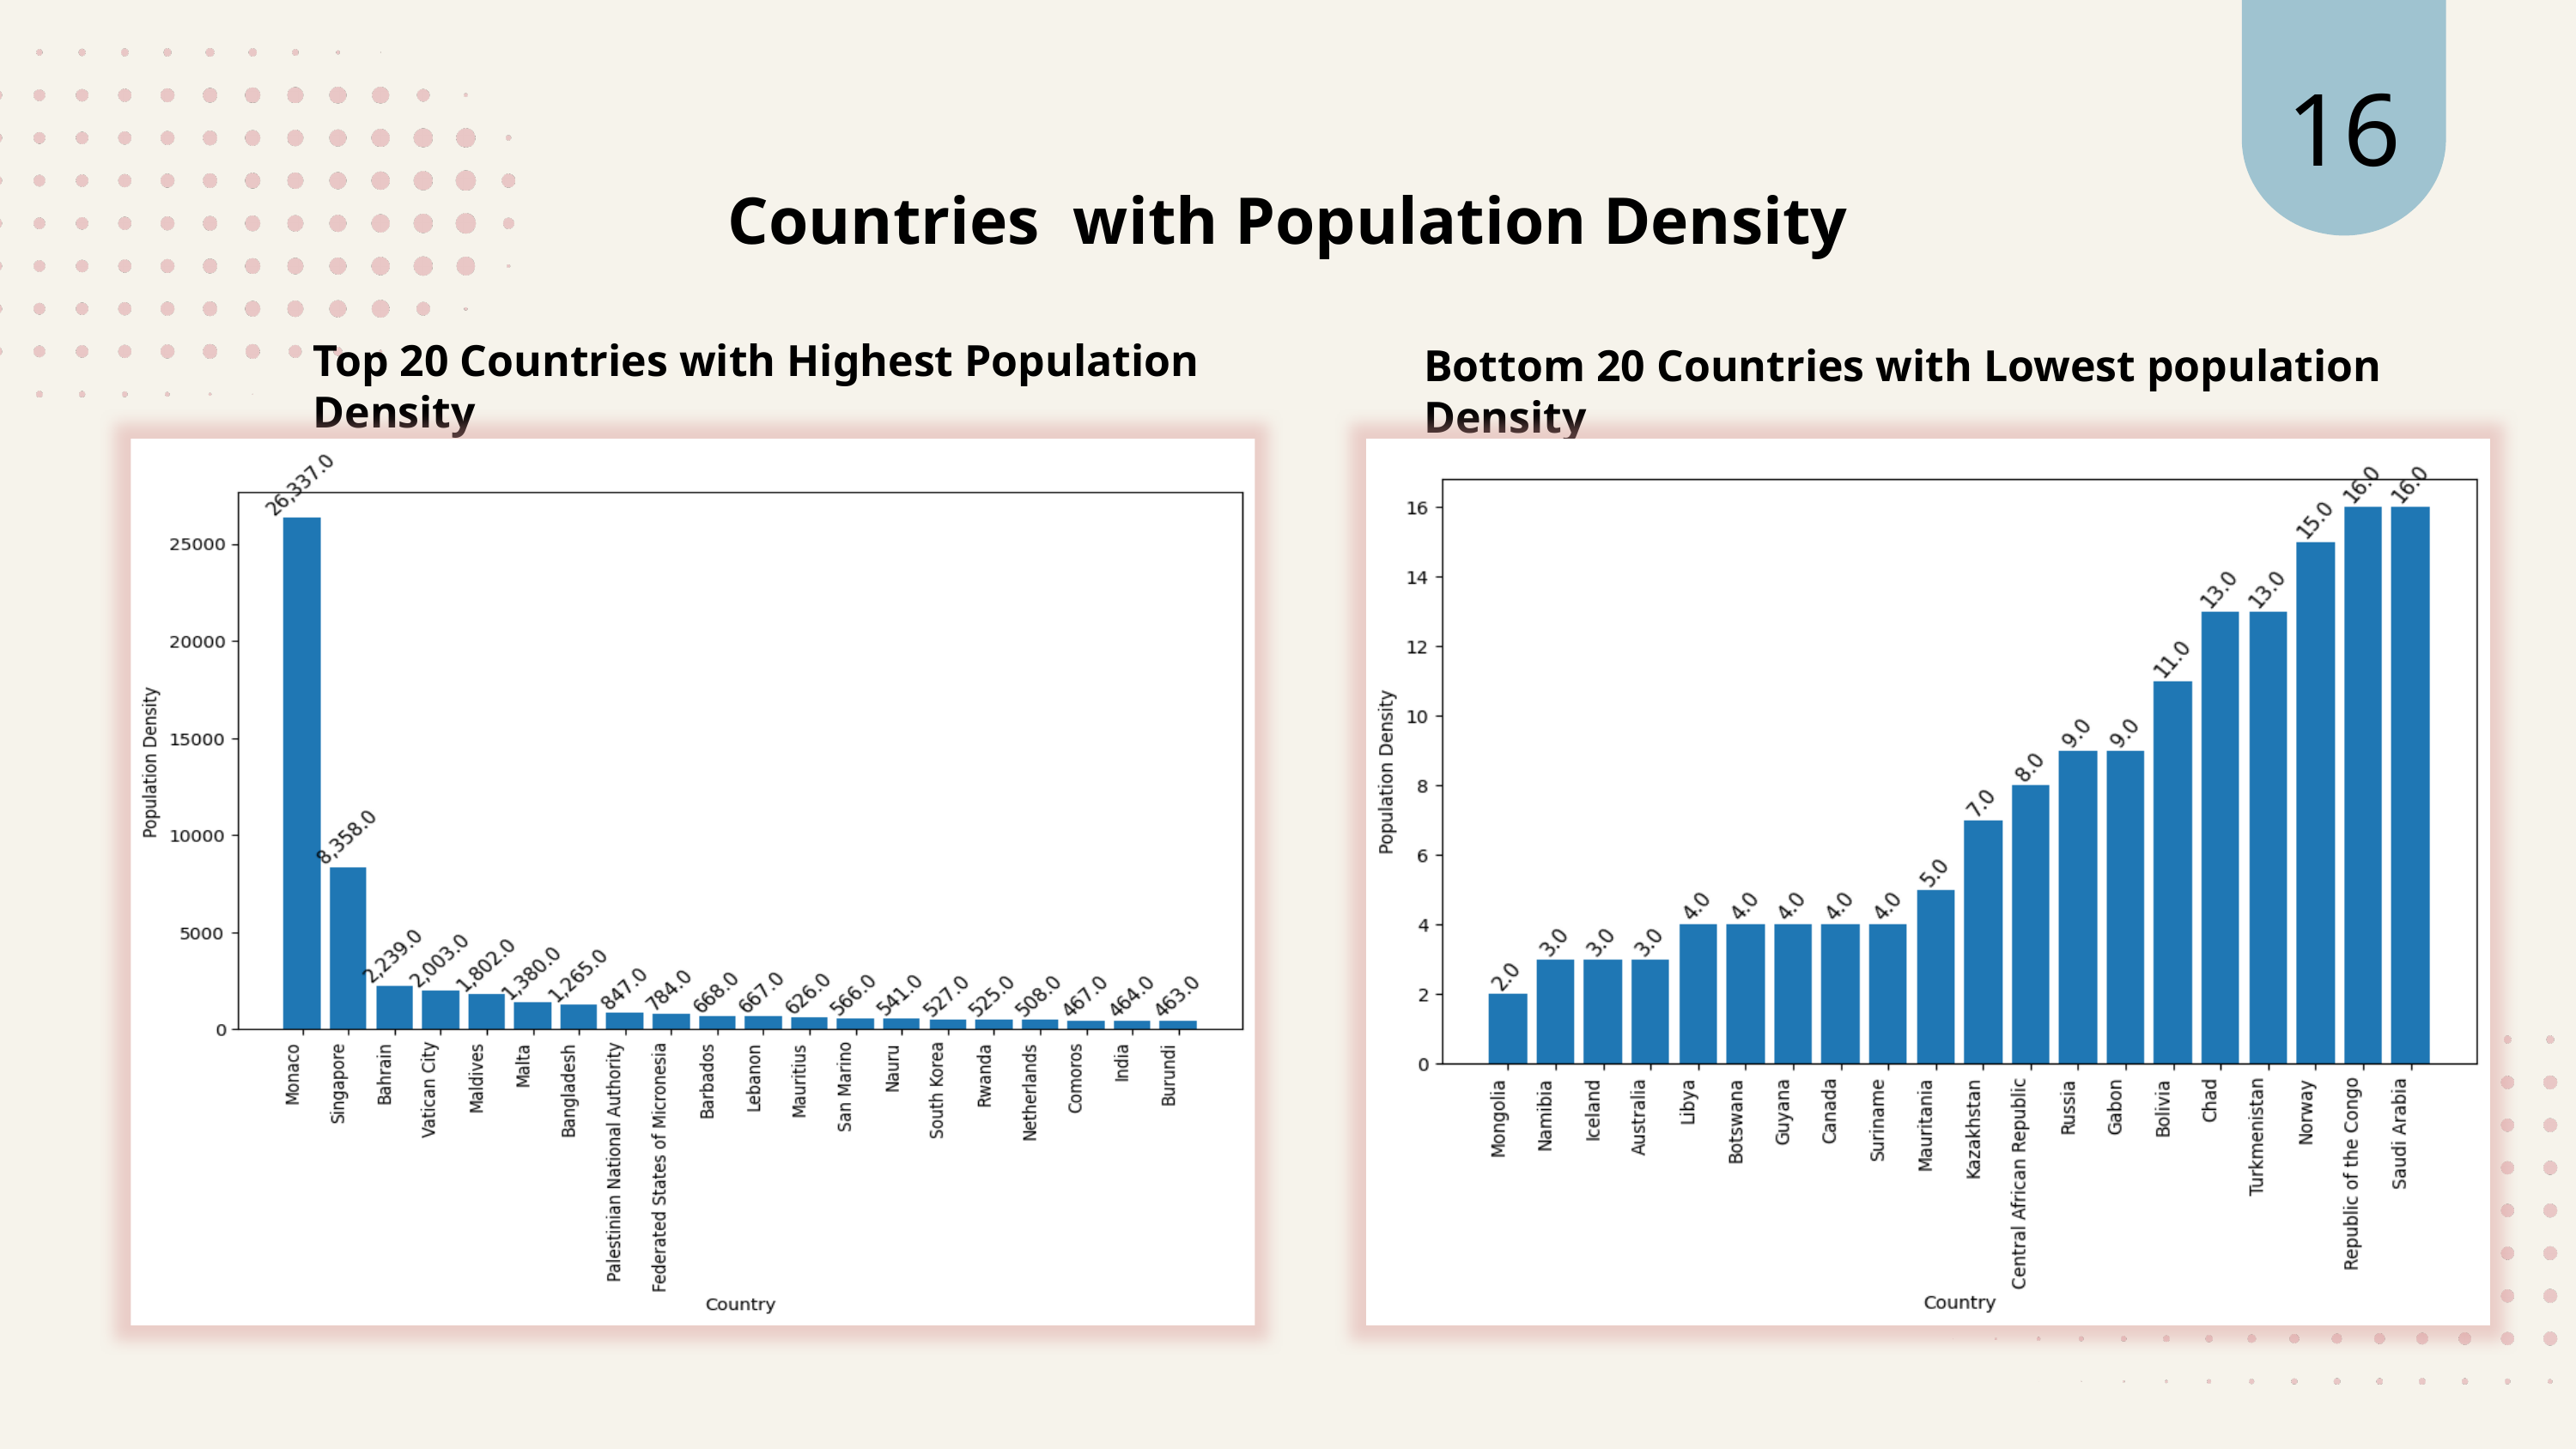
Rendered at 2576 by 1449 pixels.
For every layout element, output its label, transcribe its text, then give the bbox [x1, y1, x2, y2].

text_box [2233, 0, 2455, 236]
text_box [0, 48, 516, 397]
text_box Bottom 20 Countries with Lowest population Density [1411, 331, 2442, 417]
text_box [1867, 1035, 2509, 1346]
text_box Top 20 Countries with Highest Population Density [300, 327, 1227, 417]
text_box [131, 439, 2491, 1325]
text_box [1867, 1035, 2576, 1385]
text_box Countries with Population Density [516, 182, 2576, 258]
